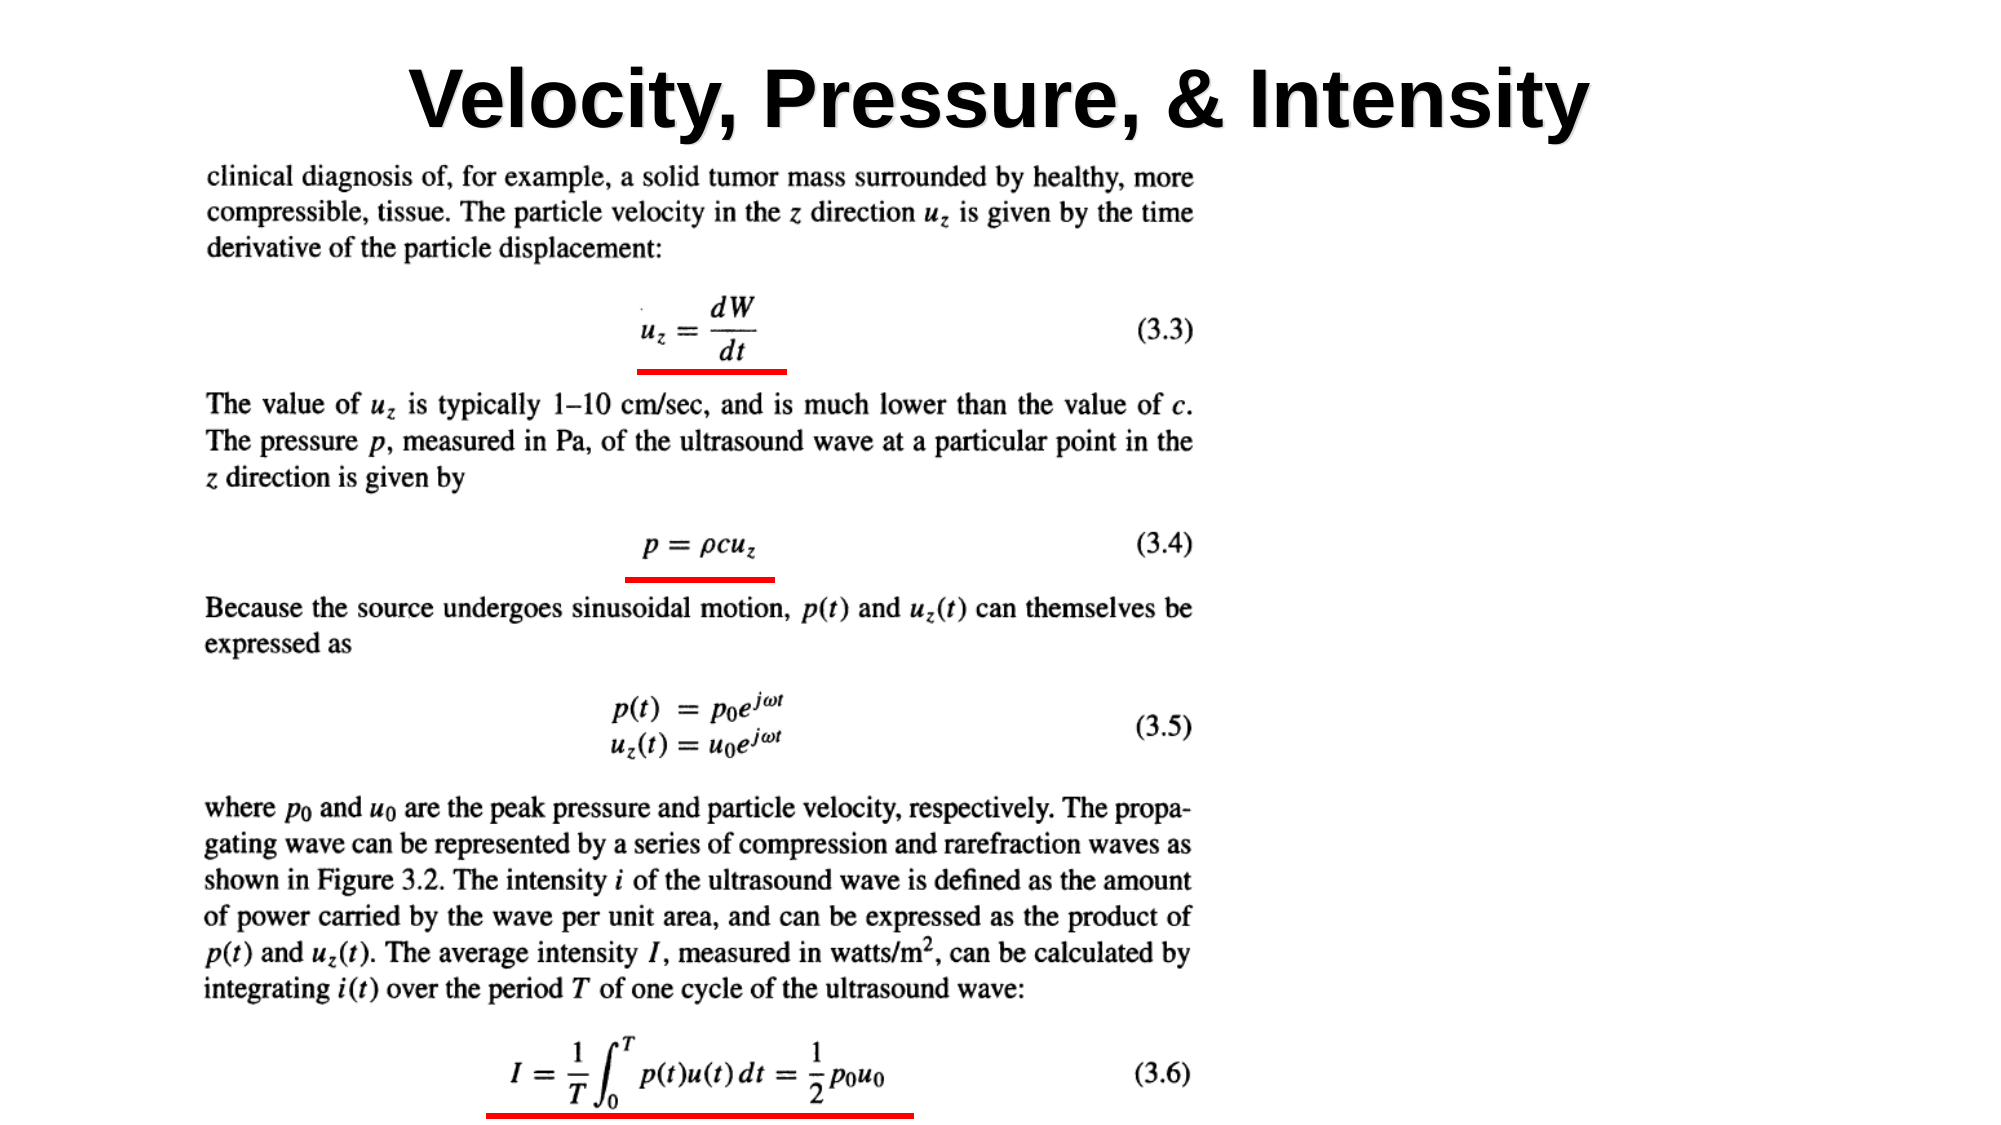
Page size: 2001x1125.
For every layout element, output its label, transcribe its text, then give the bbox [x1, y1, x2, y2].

title Velocity, Pressure, & Intensity [33, 24, 1967, 163]
picture [161, 151, 1239, 1125]
